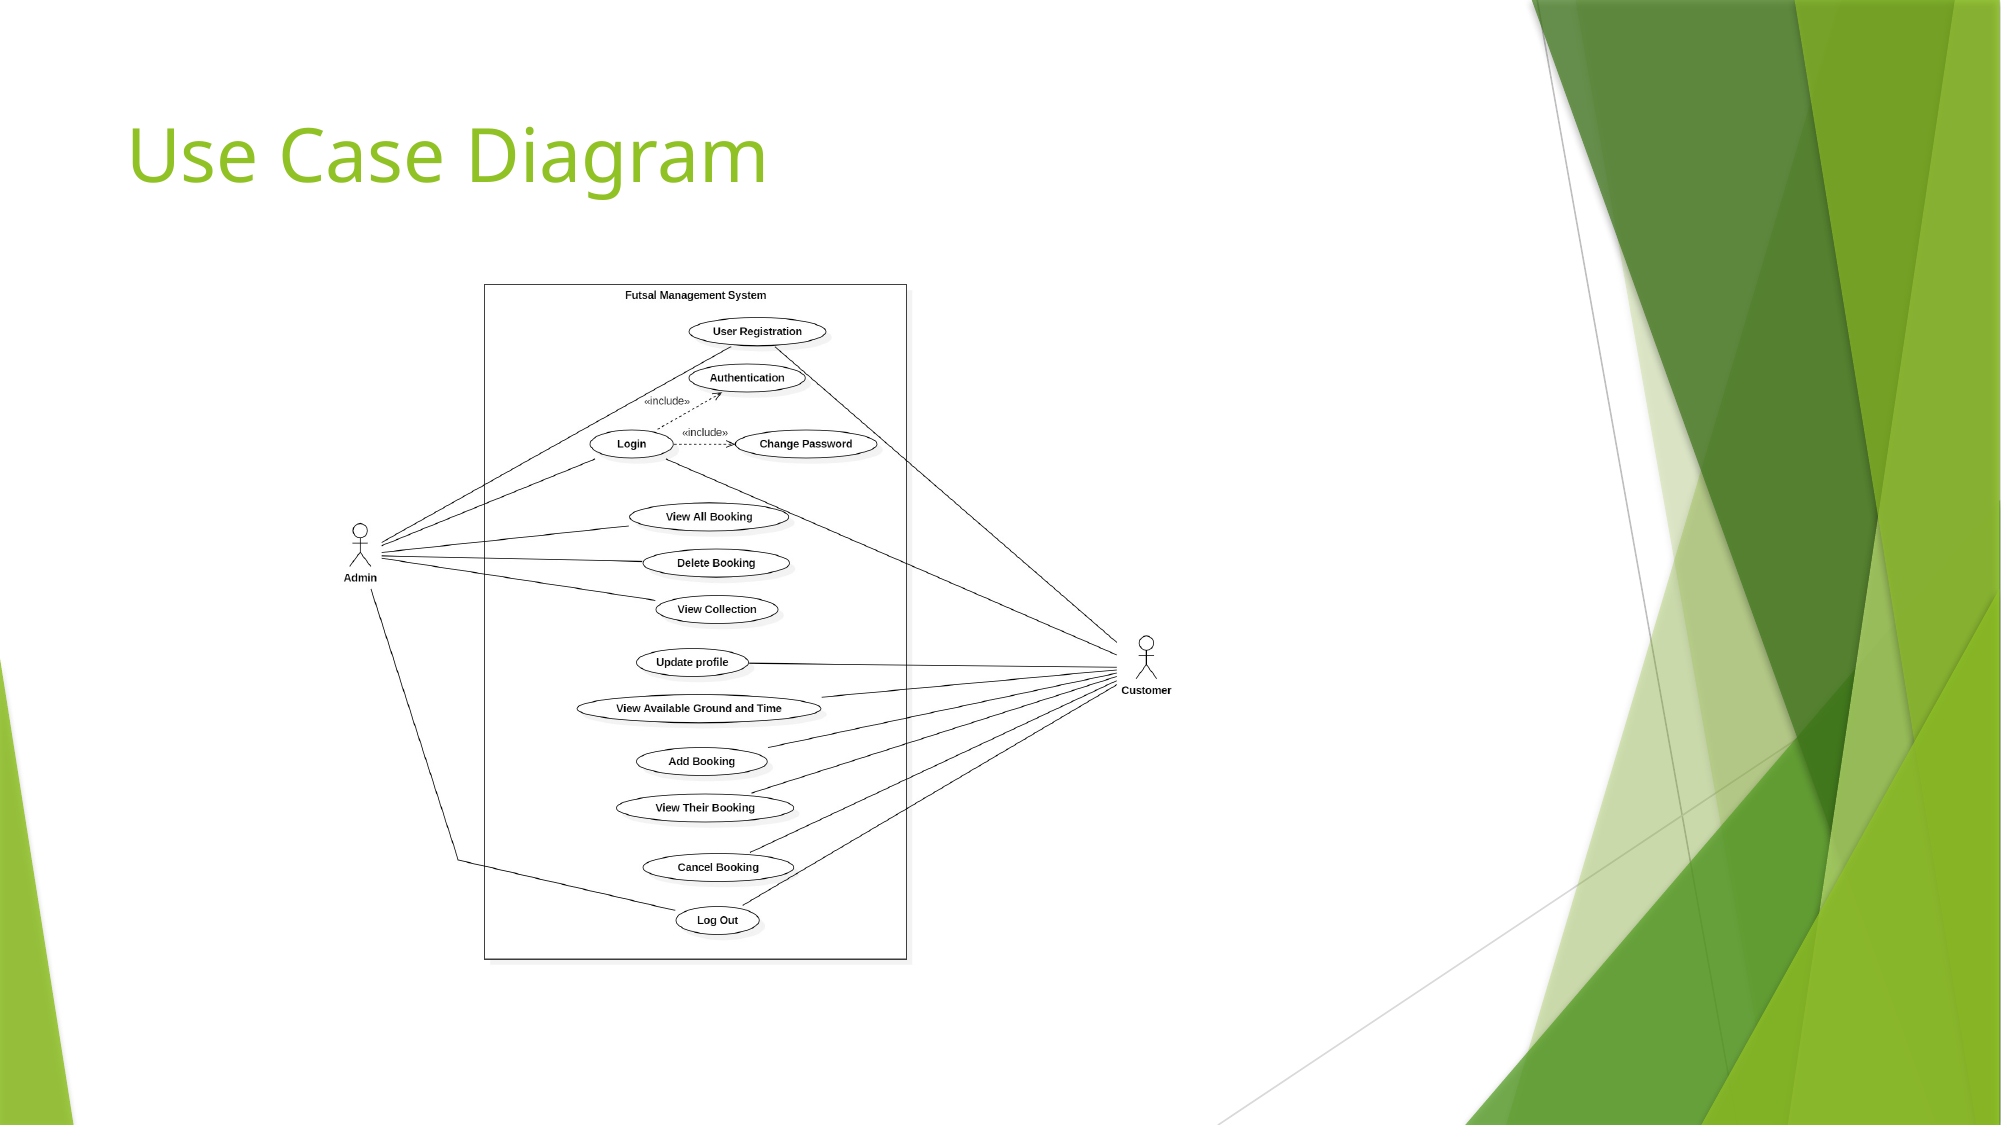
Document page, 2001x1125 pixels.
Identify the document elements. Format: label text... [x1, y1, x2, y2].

title Use Case Diagram [111, 99, 1522, 317]
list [330, 275, 1208, 992]
